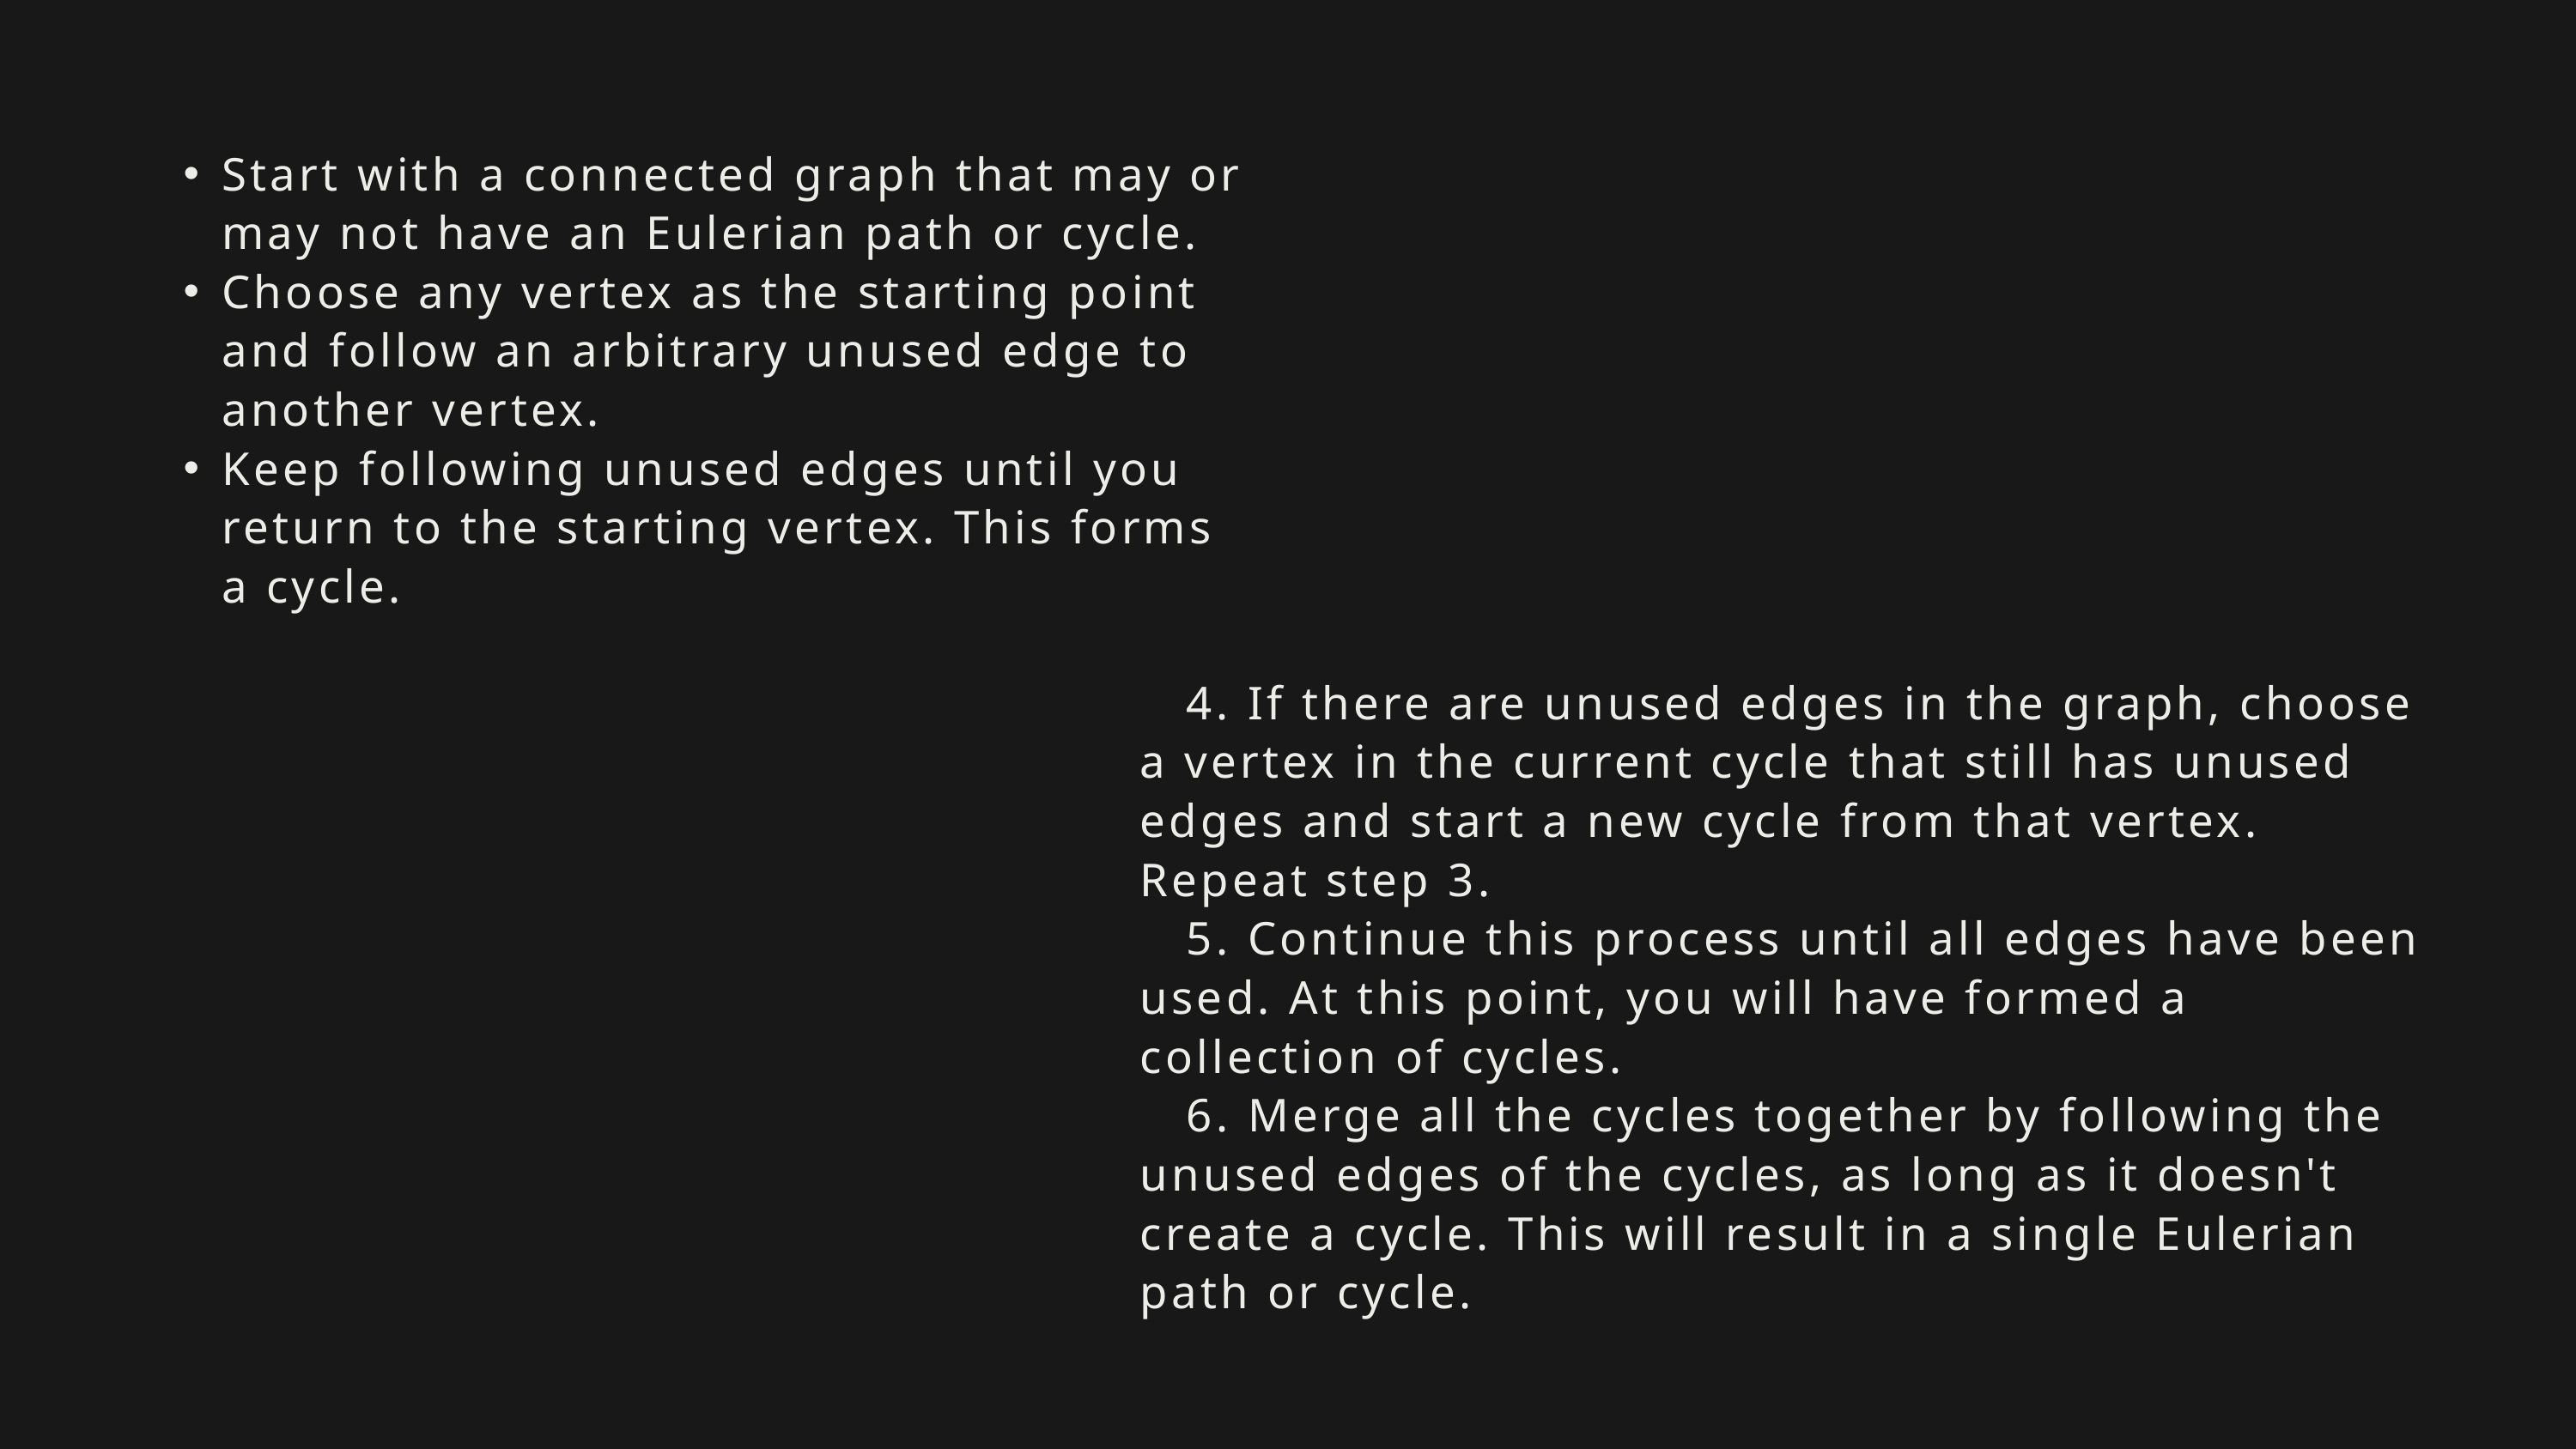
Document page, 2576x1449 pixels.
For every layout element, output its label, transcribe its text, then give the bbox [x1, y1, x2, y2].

text_box 4. If there are unused edges in the graph, choose a vertex in the current cycle that still has unused edges and start a new cycle from that vertex. Repeat step 3. 5. Continue this process until all edges have been used. At this point, you will have formed a collection of cycles. 6. Merge all the cycles together by following the unused edges of the cycles, as long as it doesn't create a cycle. This will result in a single Eulerian path or cycle. [1139, 670, 2432, 1319]
text_box Start with a connected graph that may or may not have an Eulerian path or cycle. Choose any vertex as the starting point and follow an arbitrary unused edge to another vertex. Keep following unused edges until you return to the starting vertex. This forms a cycle. [144, 140, 1249, 612]
